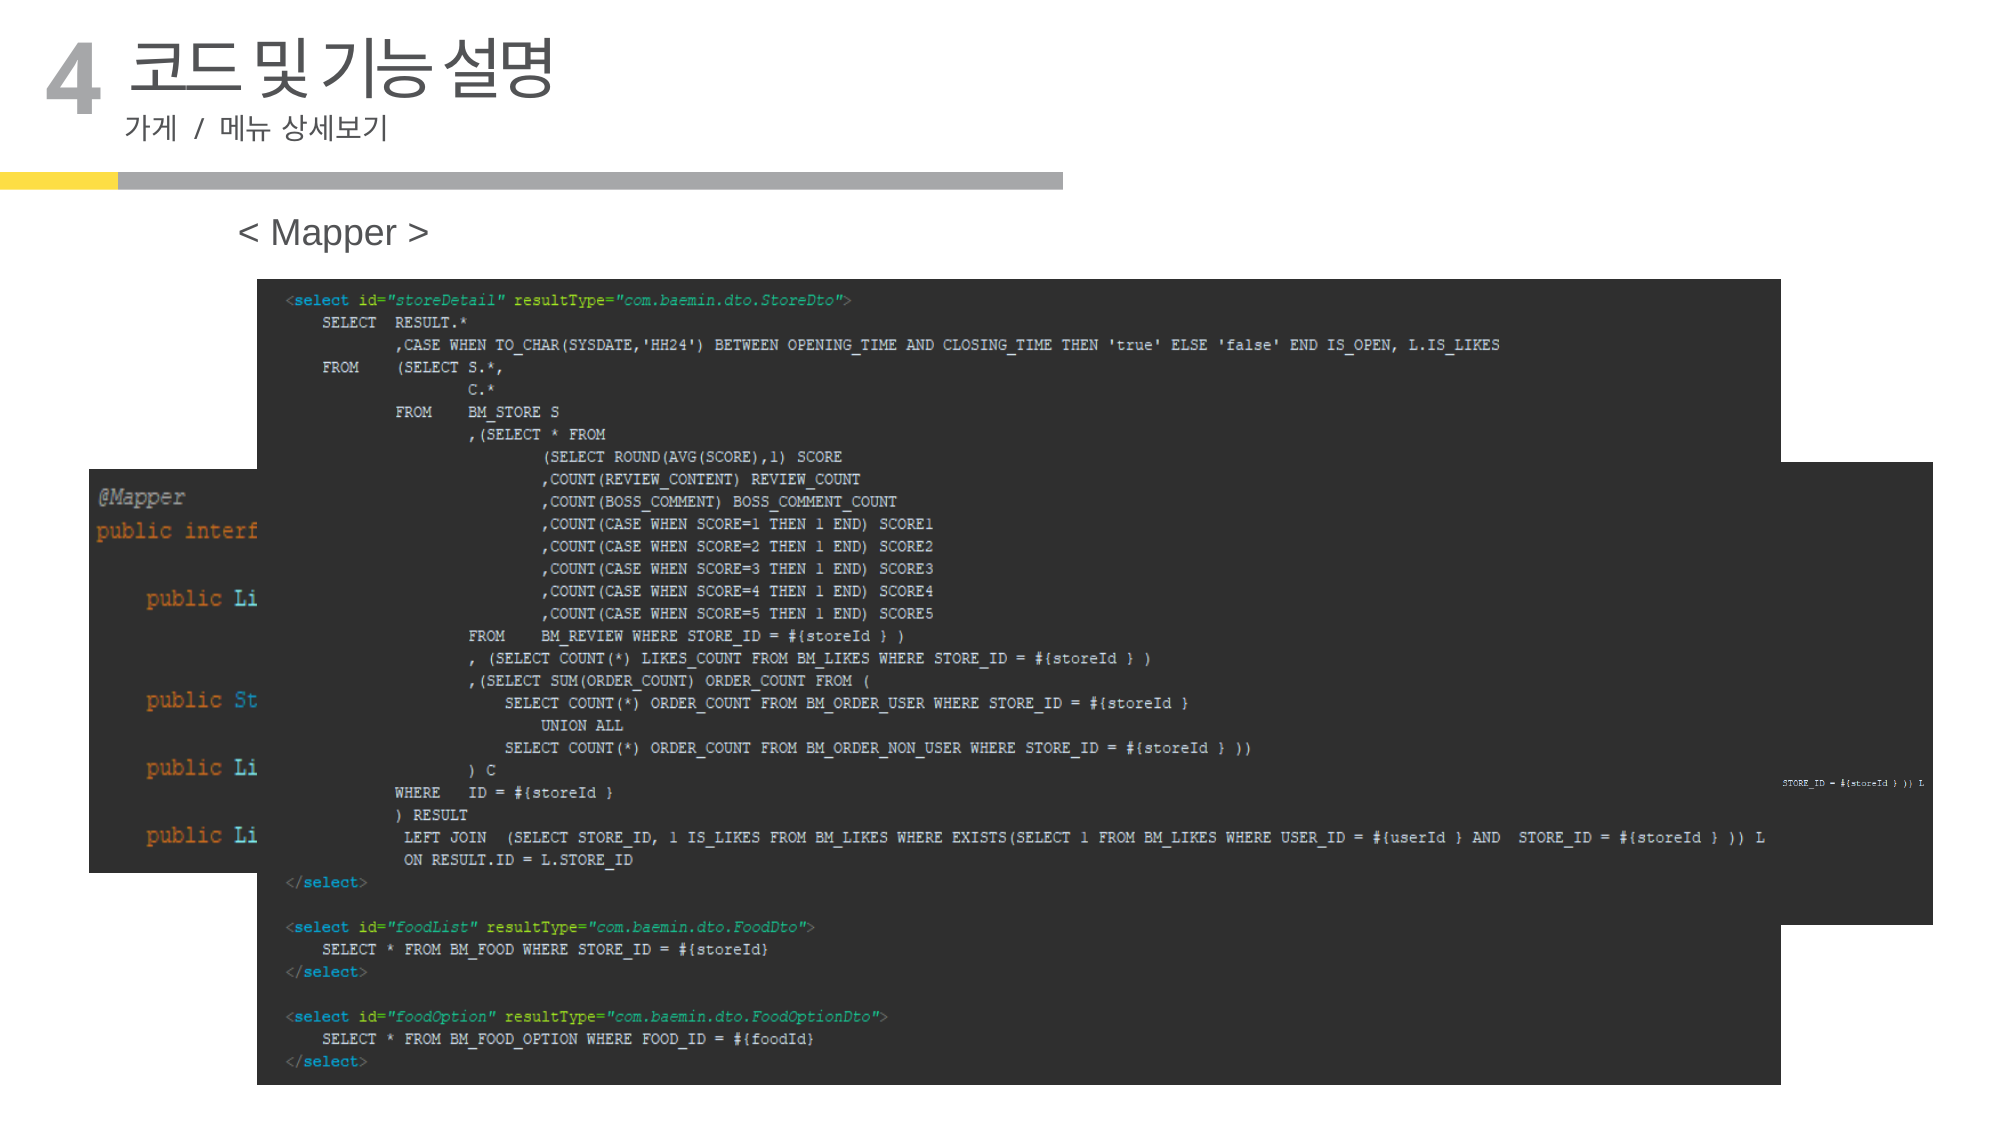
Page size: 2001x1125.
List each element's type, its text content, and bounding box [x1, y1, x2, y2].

text_box [0, 171, 119, 191]
text_box < Mapper > [222, 200, 1000, 261]
text_box 가게 / 메뉴 상세보기 [109, 103, 405, 153]
text_box 코드 및 기능 설명 [113, 19, 574, 115]
text_box 4 [30, 7, 118, 143]
picture [89, 279, 1934, 1085]
text_box [119, 171, 1064, 191]
